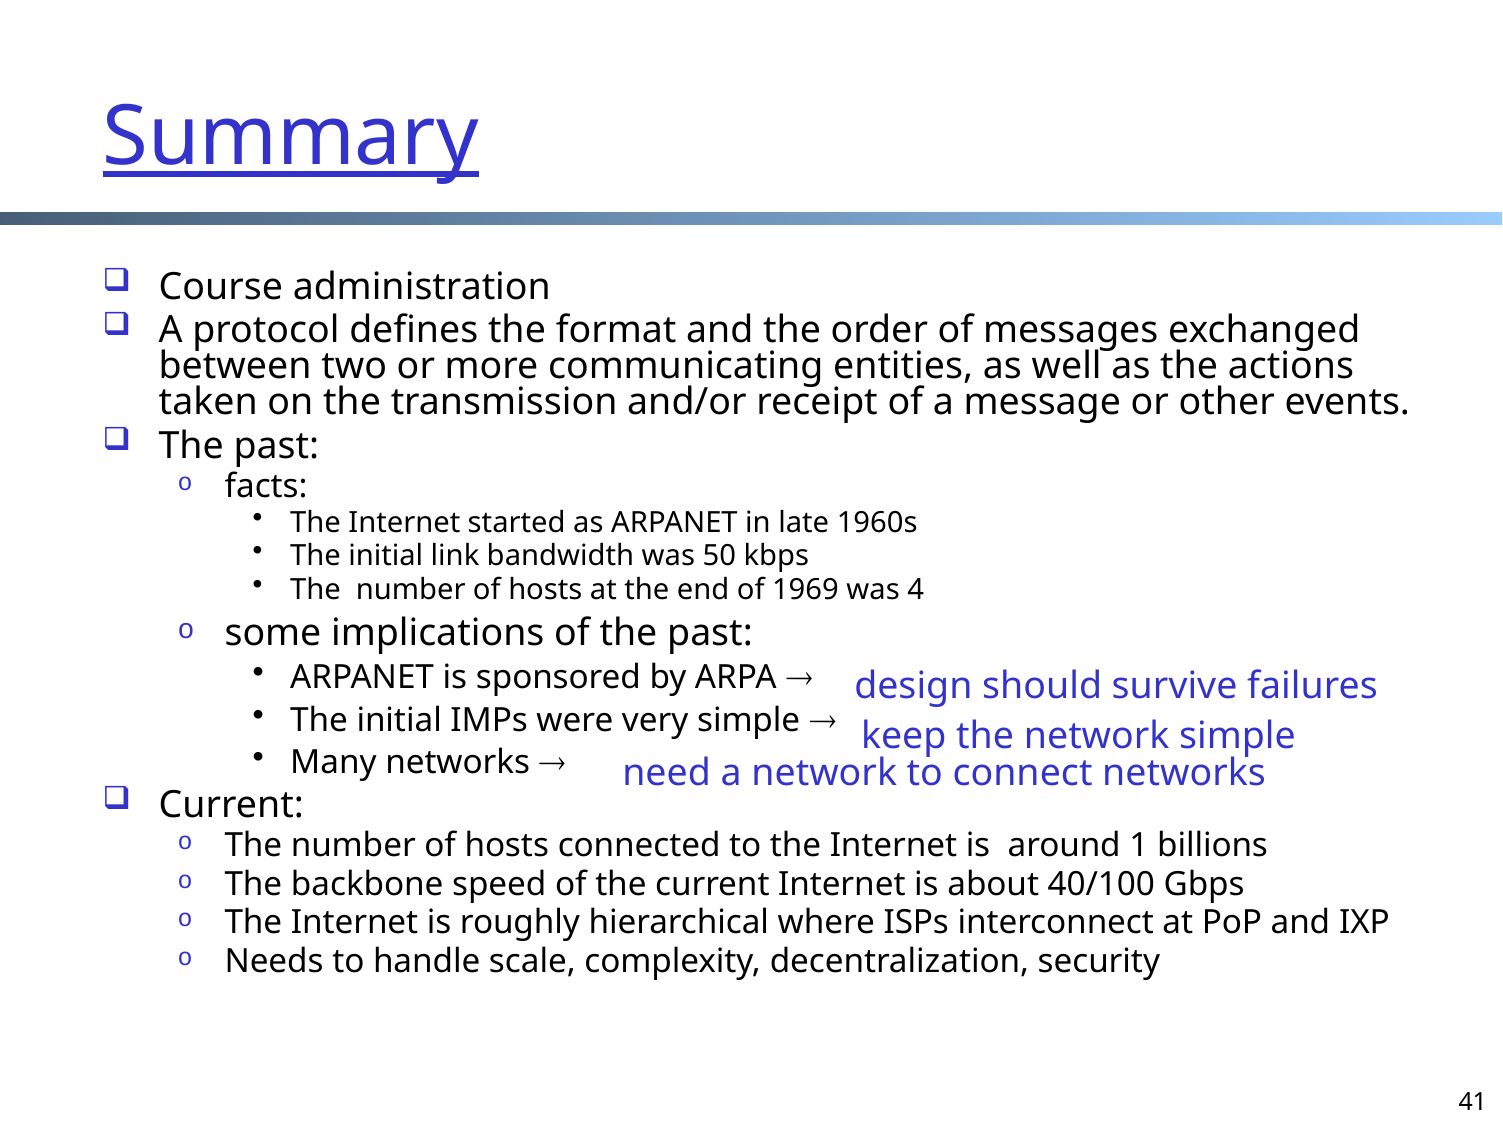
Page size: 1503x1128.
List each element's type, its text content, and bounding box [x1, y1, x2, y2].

slide_number 41 [1151, 1051, 1503, 1128]
list Course administration A protocol defines the format and the order of messages exchanged between two or more communicating entities, as well as the actions taken on the transmission and/or receipt of a message or other events. The past: facts: The Internet started as ARPANET in late 1960s The initial link bandwidth was 50 kbps The number of hosts at the end of 1969 was 4 some implications of the past: ARPANET is sponsored by ARPA  The initial IMPs were very simple  Many networks  Current: The number of hosts connected to the Internet is around 1 billions The backbone speed of the current Internet is about 40/100 Gbps The Internet is roughly hierarchical where ISPs interconnect at PoP and IXP Needs to handle scale, complexity, decentralization, security [87, 263, 1439, 1089]
title Summary [87, 37, 1365, 226]
text_box need a network to connect networks [532, 745, 1282, 801]
text_box design should survive failures [839, 653, 1394, 714]
text_box keep the network simple [846, 703, 1312, 764]
